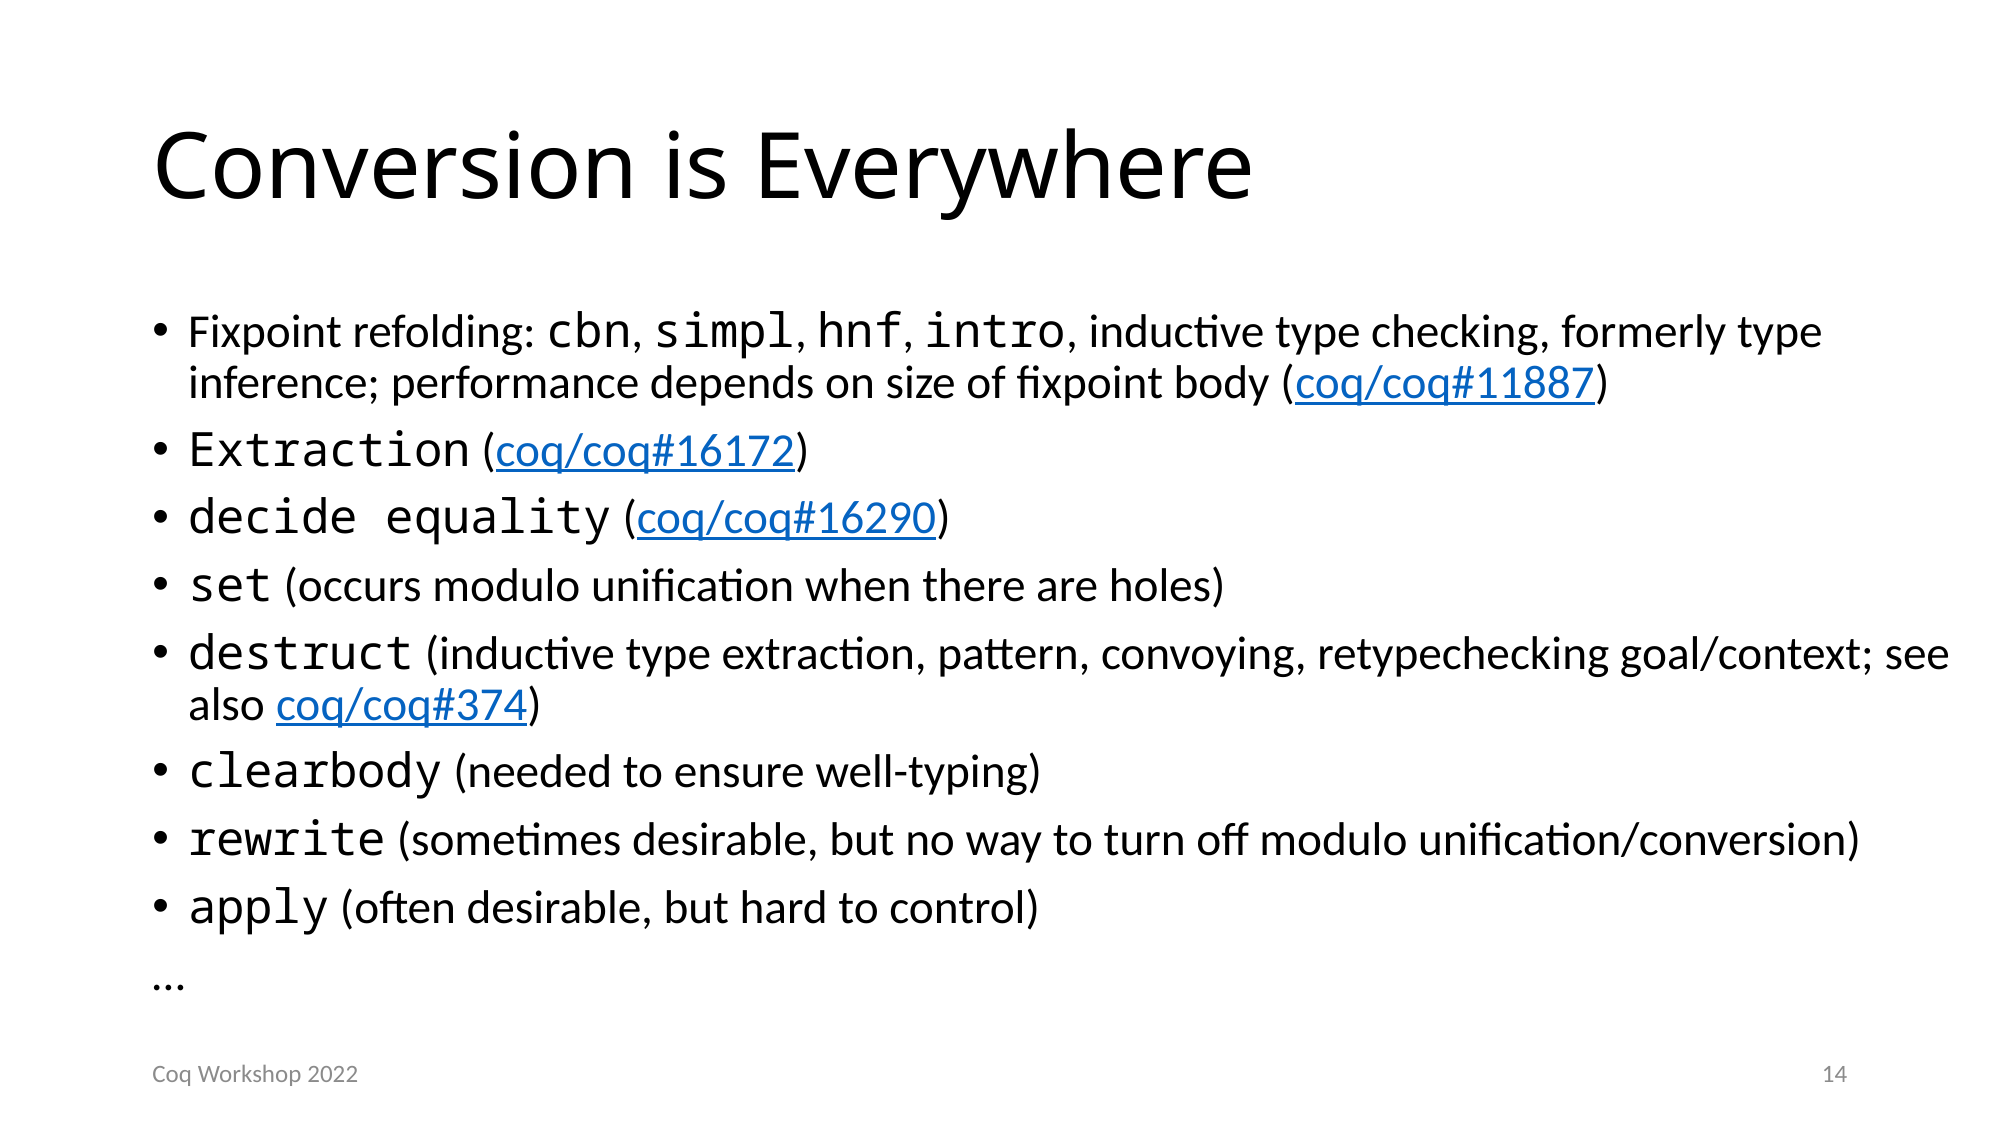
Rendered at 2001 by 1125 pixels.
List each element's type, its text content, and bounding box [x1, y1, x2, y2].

list Fixpoint refolding: cbn, simpl, hnf, intro, inductive type checking, formerly type inference; performance depends on size of fixpoint body (coq/coq#11887) Extraction (coq/coq#16172) decide equality (coq/coq#16290) set (occurs modulo unification when there are holes) destruct (inductive type extraction, pattern, convoying, retypechecking goal/context; see also coq/coq#374) clearbody (needed to ensure well-typing) rewrite (sometimes desirable, but no way to turn off modulo unification/conversion) apply (often desirable, but hard to control) … [137, 299, 2000, 1014]
title Conversion is Everywhere [137, 59, 1863, 278]
slide_number 14 [1412, 1042, 1863, 1103]
slide_number Coq Workshop 2022 [137, 1042, 588, 1103]
